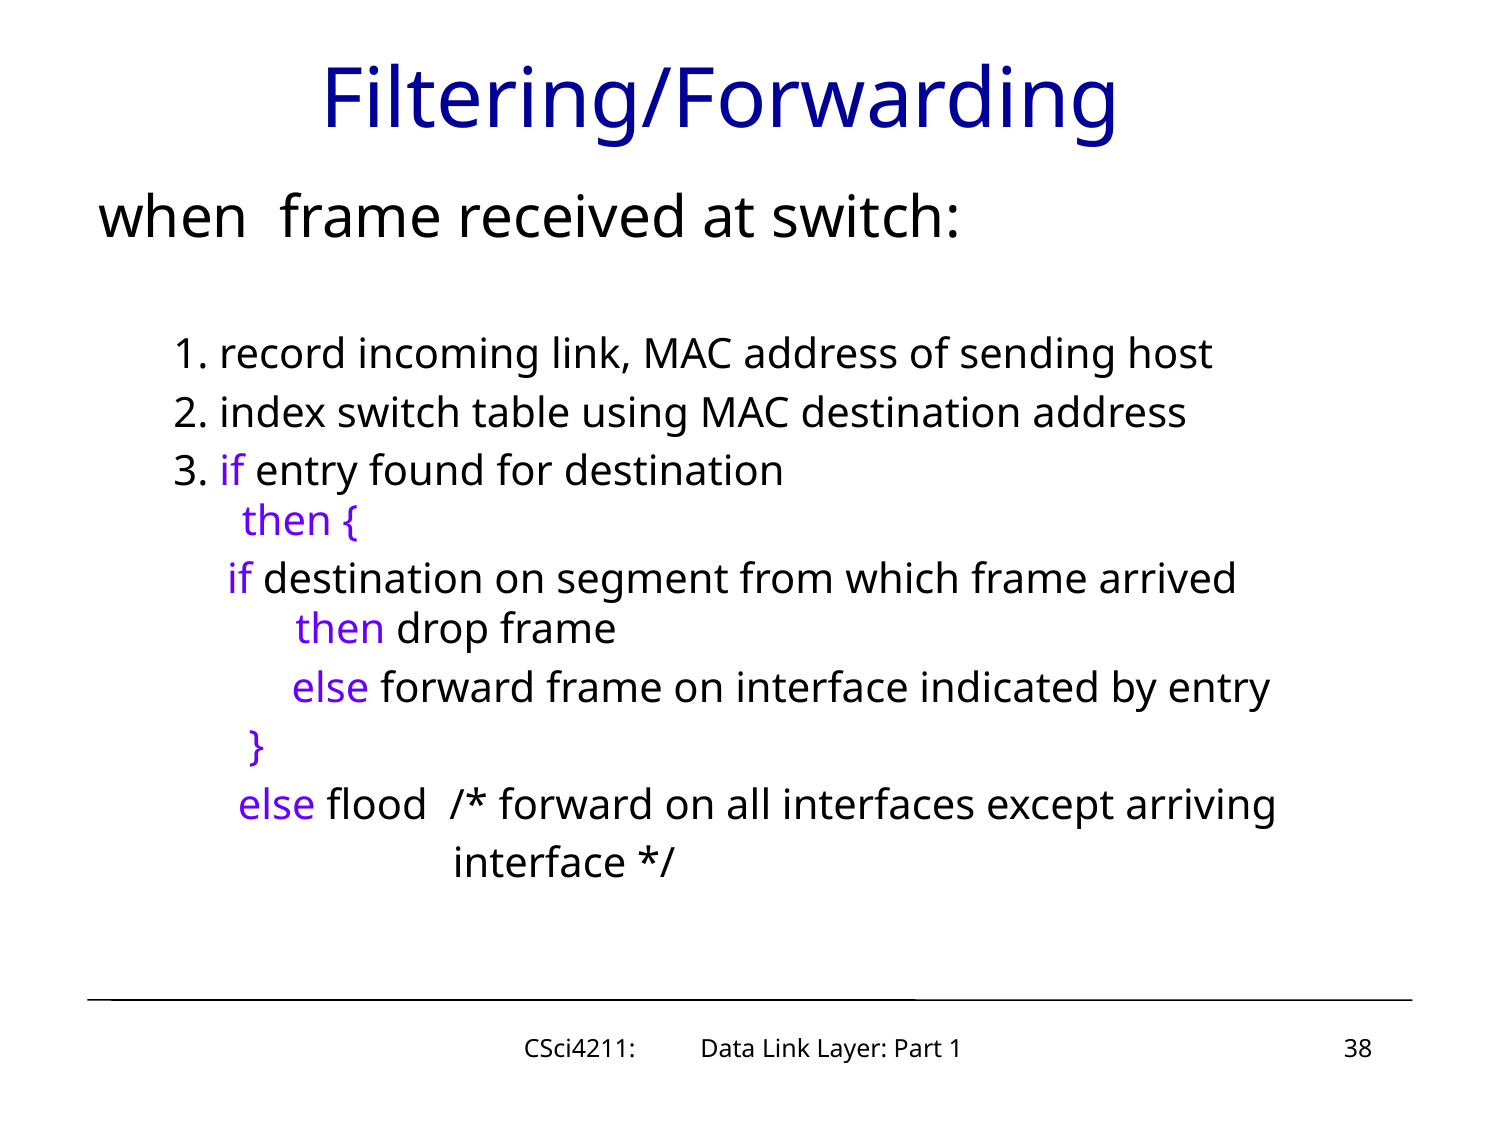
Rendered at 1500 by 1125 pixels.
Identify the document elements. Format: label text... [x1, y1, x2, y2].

text_box when frame received at switch: 1. record incoming link, MAC address of sending host 2. index switch table using MAC destination address 3. if entry found for destination then { if destination on segment from which frame arrived then drop frame else forward frame on interface indicated by entry } else flood /* forward on all interfaces except arriving interface */ [83, 171, 1429, 1008]
slide_number 38 [1074, 1024, 1388, 1101]
title Filtering/Forwarding [83, 0, 1359, 171]
footer CSci4211: Data Link Layer: Part 1 [499, 1024, 988, 1101]
